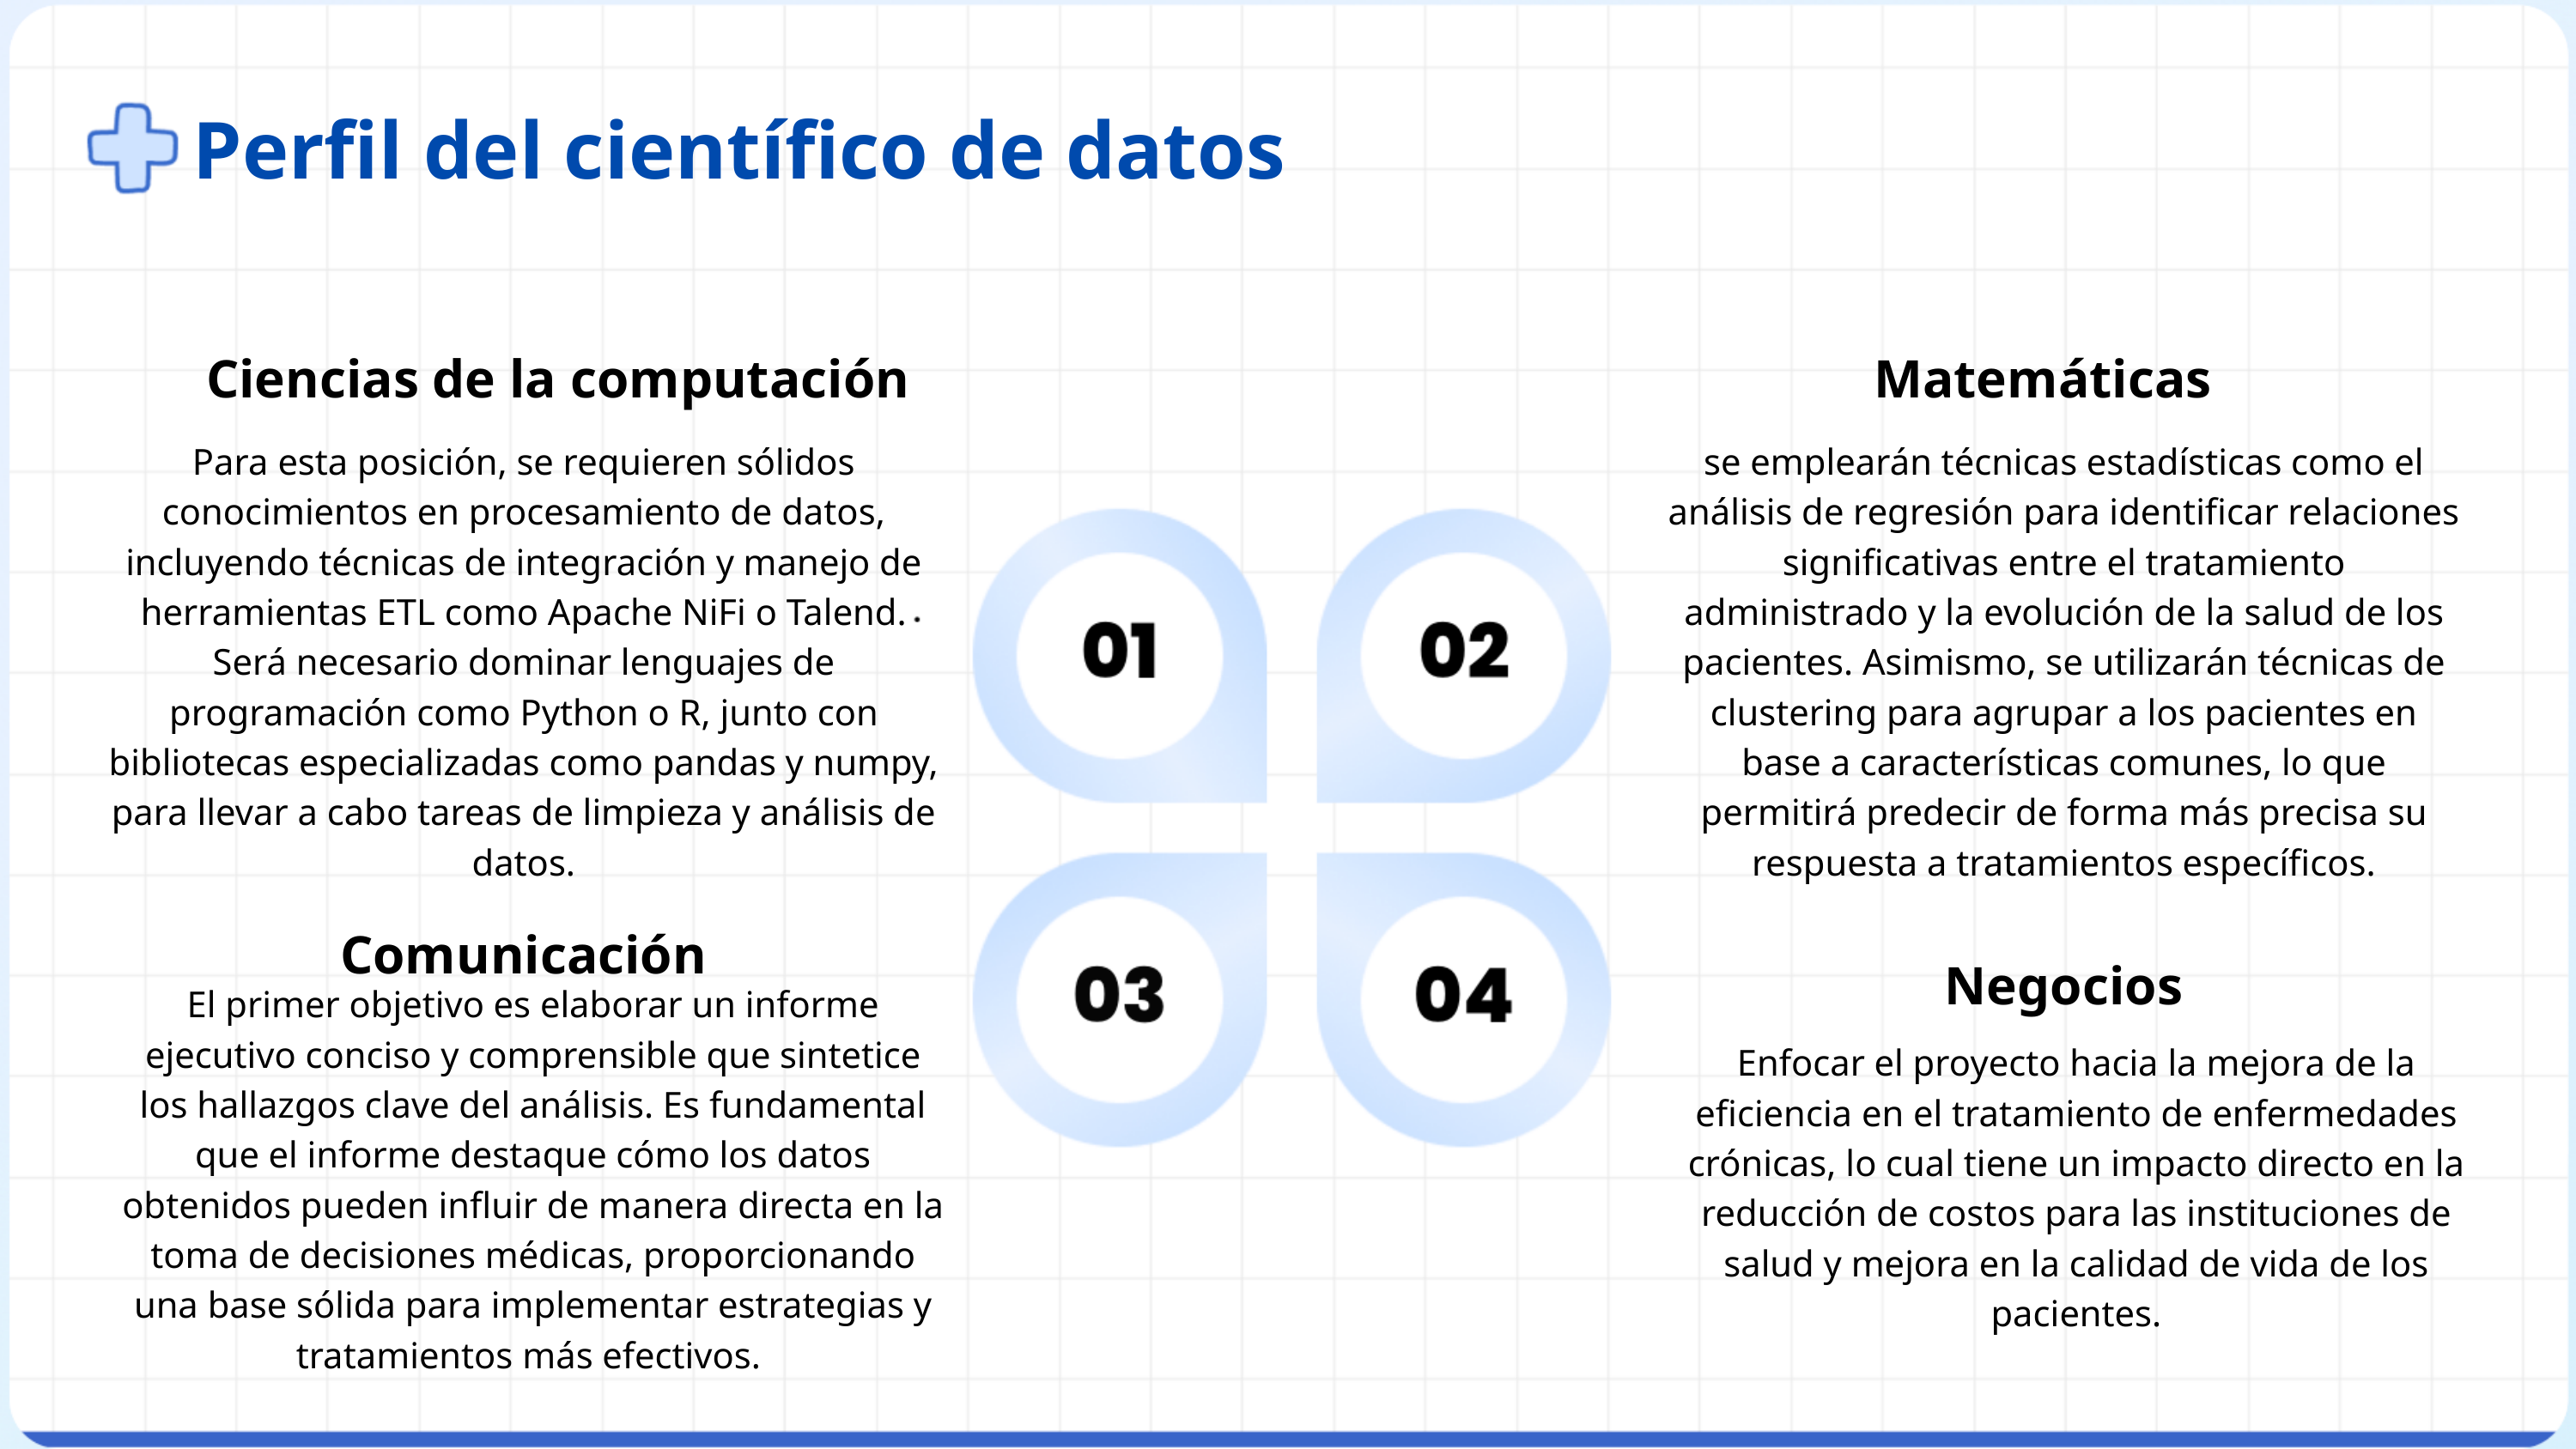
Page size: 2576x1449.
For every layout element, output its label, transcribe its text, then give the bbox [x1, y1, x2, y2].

text_box Enfocar el proyecto hacia la mejora de la eficiencia en el tratamiento de enfermedades crónicas, lo cual tiene un impacto directo en la reducción de costos para las instituciones de salud y mejora en la calidad de vida de los pacientes. [1666, 1033, 2487, 1385]
text_box Para esta posición, se requieren sólidos conocimientos en procesamiento de datos, incluyendo técnicas de integración y manejo de herramientas ETL como Apache NiFi o Talend. Será necesario dominar lenguajes de programación como Python o R, junto con bibliotecas especializadas como pandas y numpy, para llevar a cabo tareas de limpieza y análisis de datos. [100, 432, 947, 883]
text_box Comunicación [336, 911, 712, 985]
text_box [0, 0, 2576, 1449]
text_box Matemáticas [1867, 335, 2219, 409]
text_box se emplearán técnicas estadísticas como el análisis de regresión para identificar relaciones significativas entre el tratamiento administrado y la evolución de la salud de los pacientes. Asimismo, se utilizarán técnicas de clustering para agrupar a los pacientes en base a características comunes, lo que permitirá predecir de forma más precisa su respuesta a tratamientos específicos. [1666, 432, 2462, 883]
text_box El primer objetivo es elaborar un informe ejecutivo conciso y comprensible que sintetice los hallazgos clave del análisis. Es fundamental que el informe destaque cómo los datos obtenidos pueden influir de manera directa en la toma de decisiones médicas, proporcionando una base sólida para implementar estrategias y tratamientos más efectivos. [119, 974, 947, 1376]
text_box Ciencias de la computación [74, 335, 1042, 409]
text_box Perfil del científico de datos [163, 84, 1315, 195]
text_box Negocios [1933, 943, 2196, 1016]
